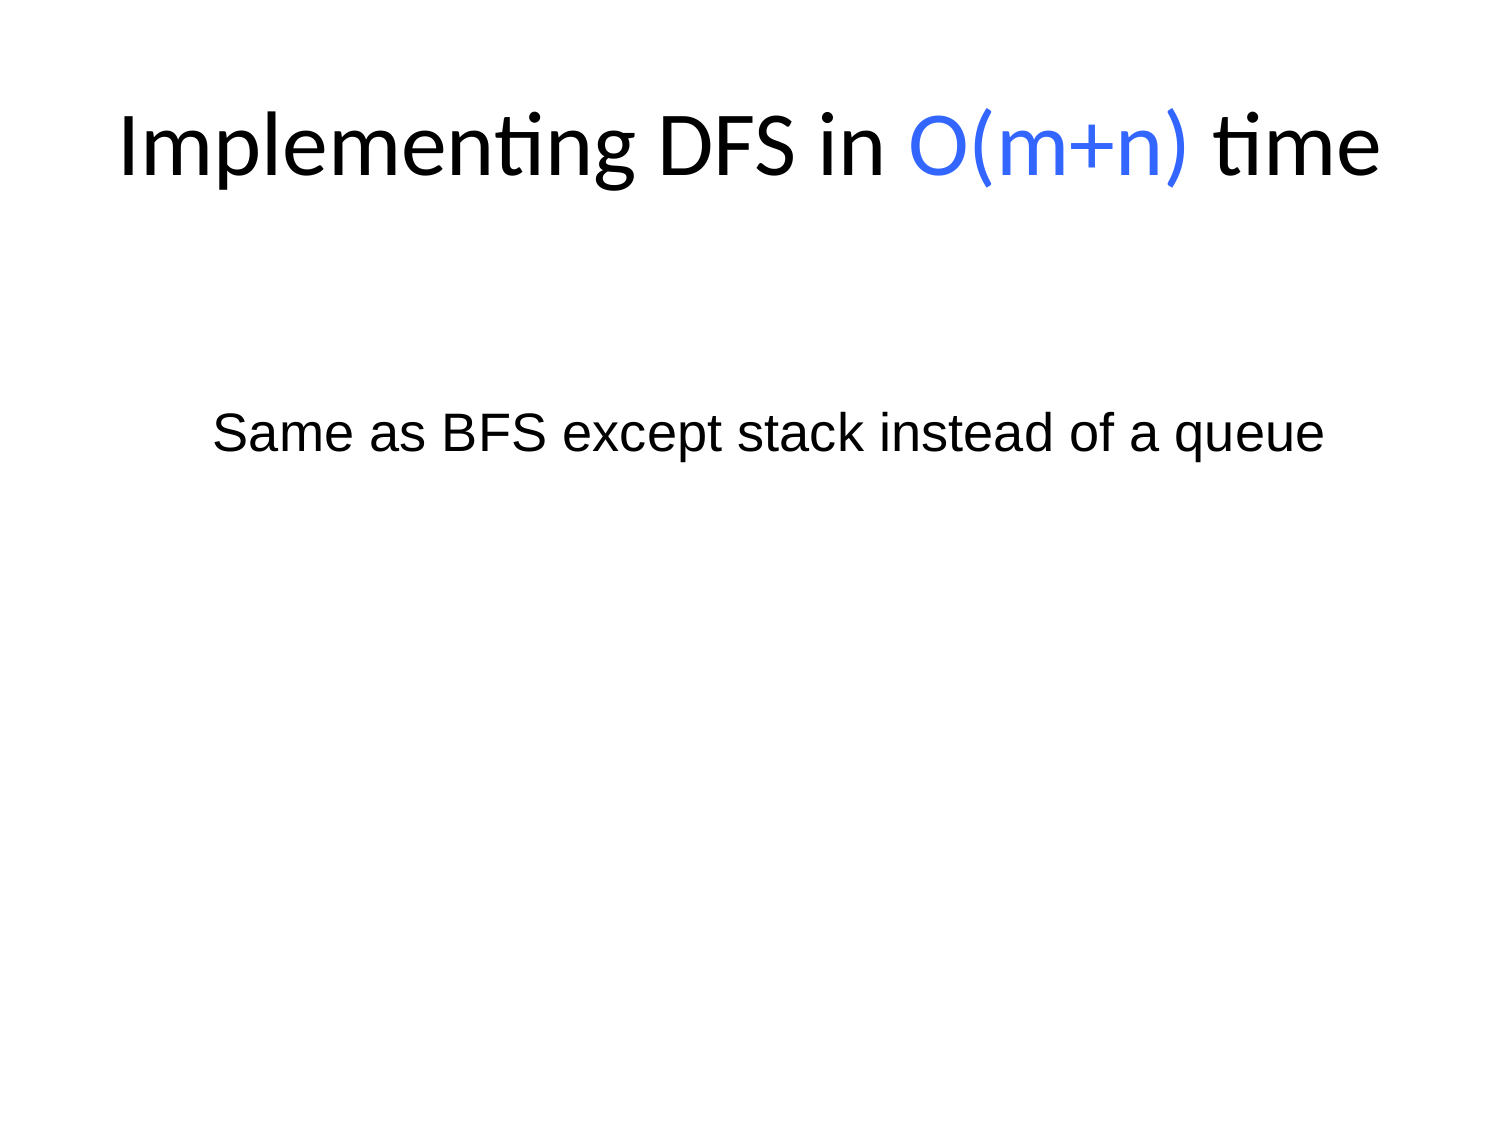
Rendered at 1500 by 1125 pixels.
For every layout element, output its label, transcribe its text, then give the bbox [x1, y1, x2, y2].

text_box Same as BFS except stack instead of a queue [197, 390, 1343, 470]
title Implementing DFS in O(m+n) time [75, 45, 1425, 233]
